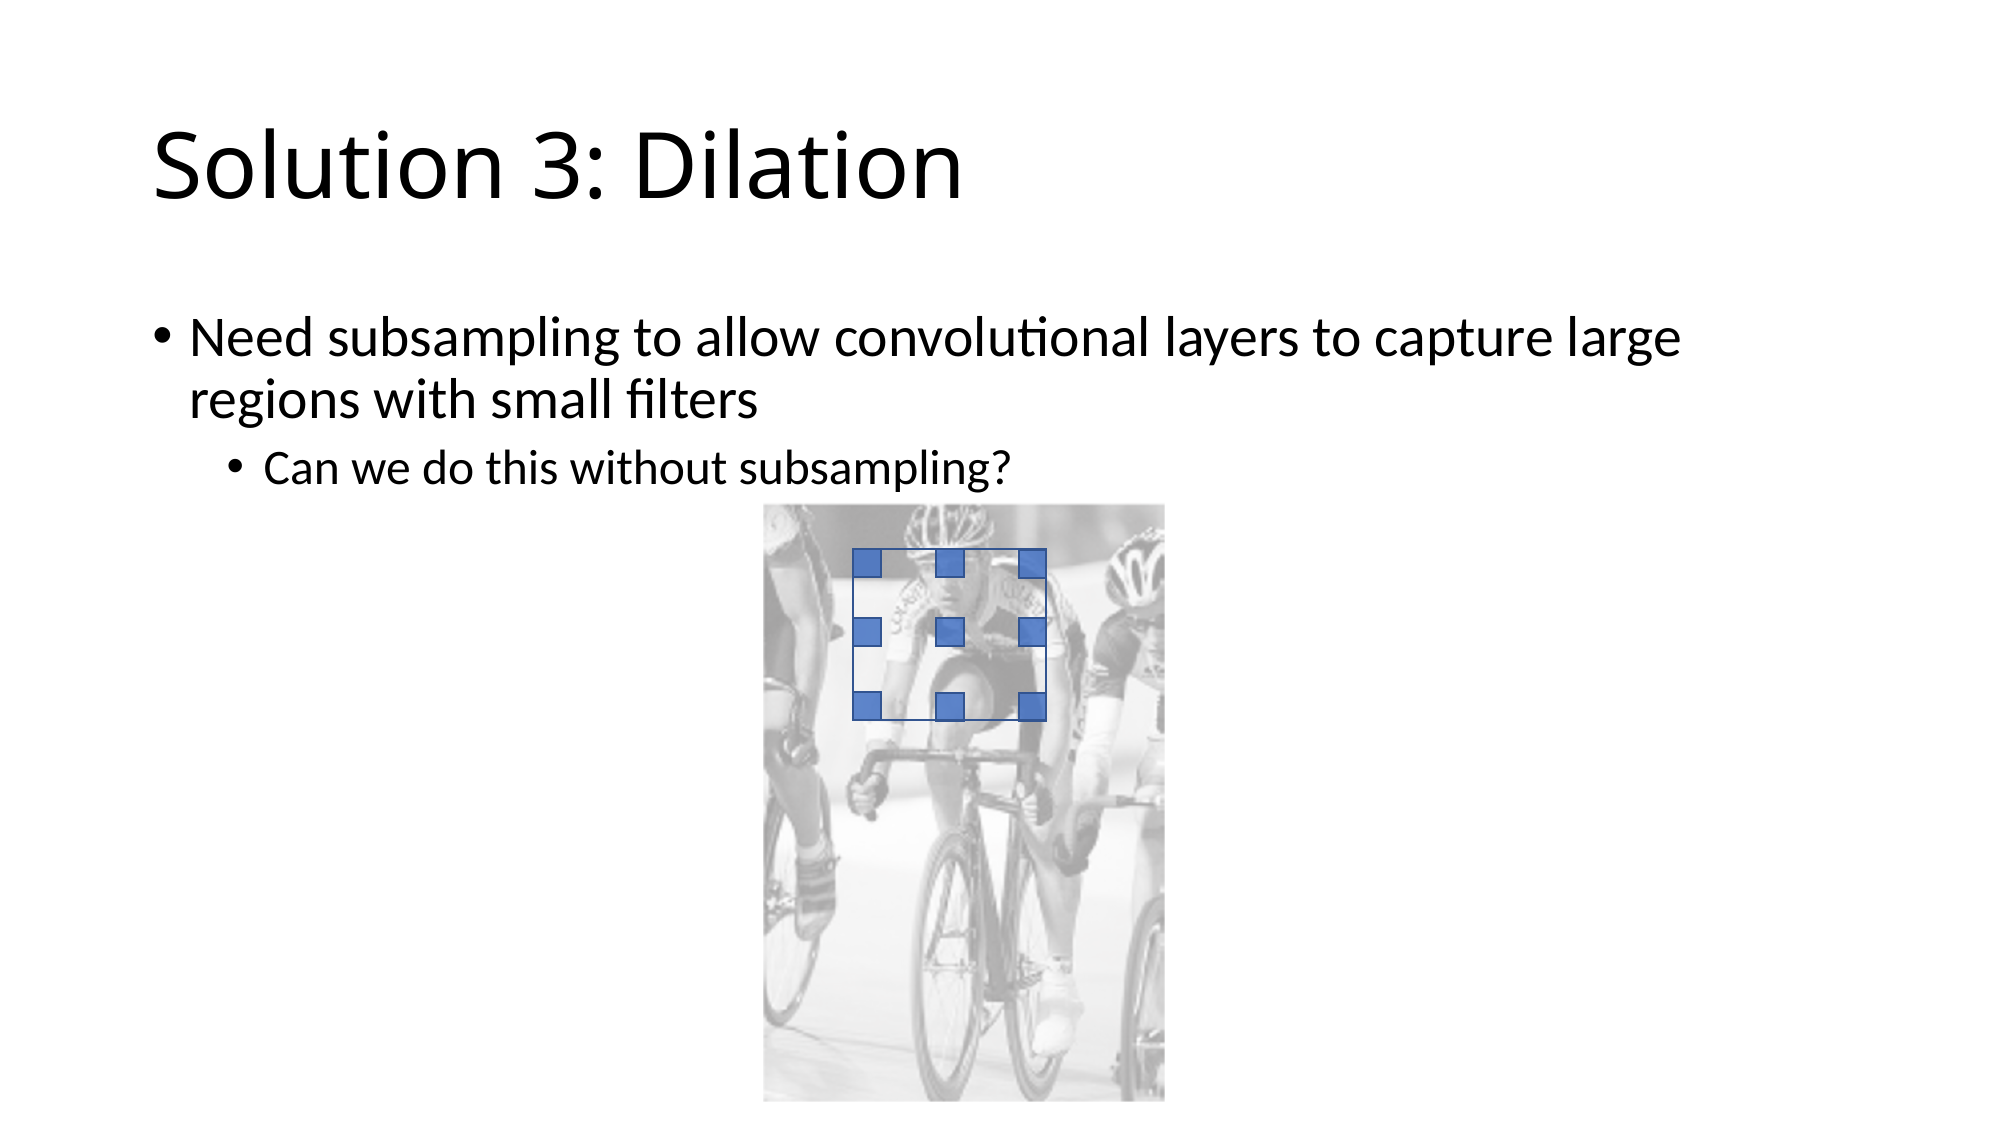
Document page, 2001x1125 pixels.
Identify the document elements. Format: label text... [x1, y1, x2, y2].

list Need subsampling to allow convolutional layers to capture large regions with small filters Can we do this without subsampling? [137, 299, 1863, 503]
title Solution 3: Dilation [137, 59, 1863, 278]
picture [763, 502, 1165, 1103]
